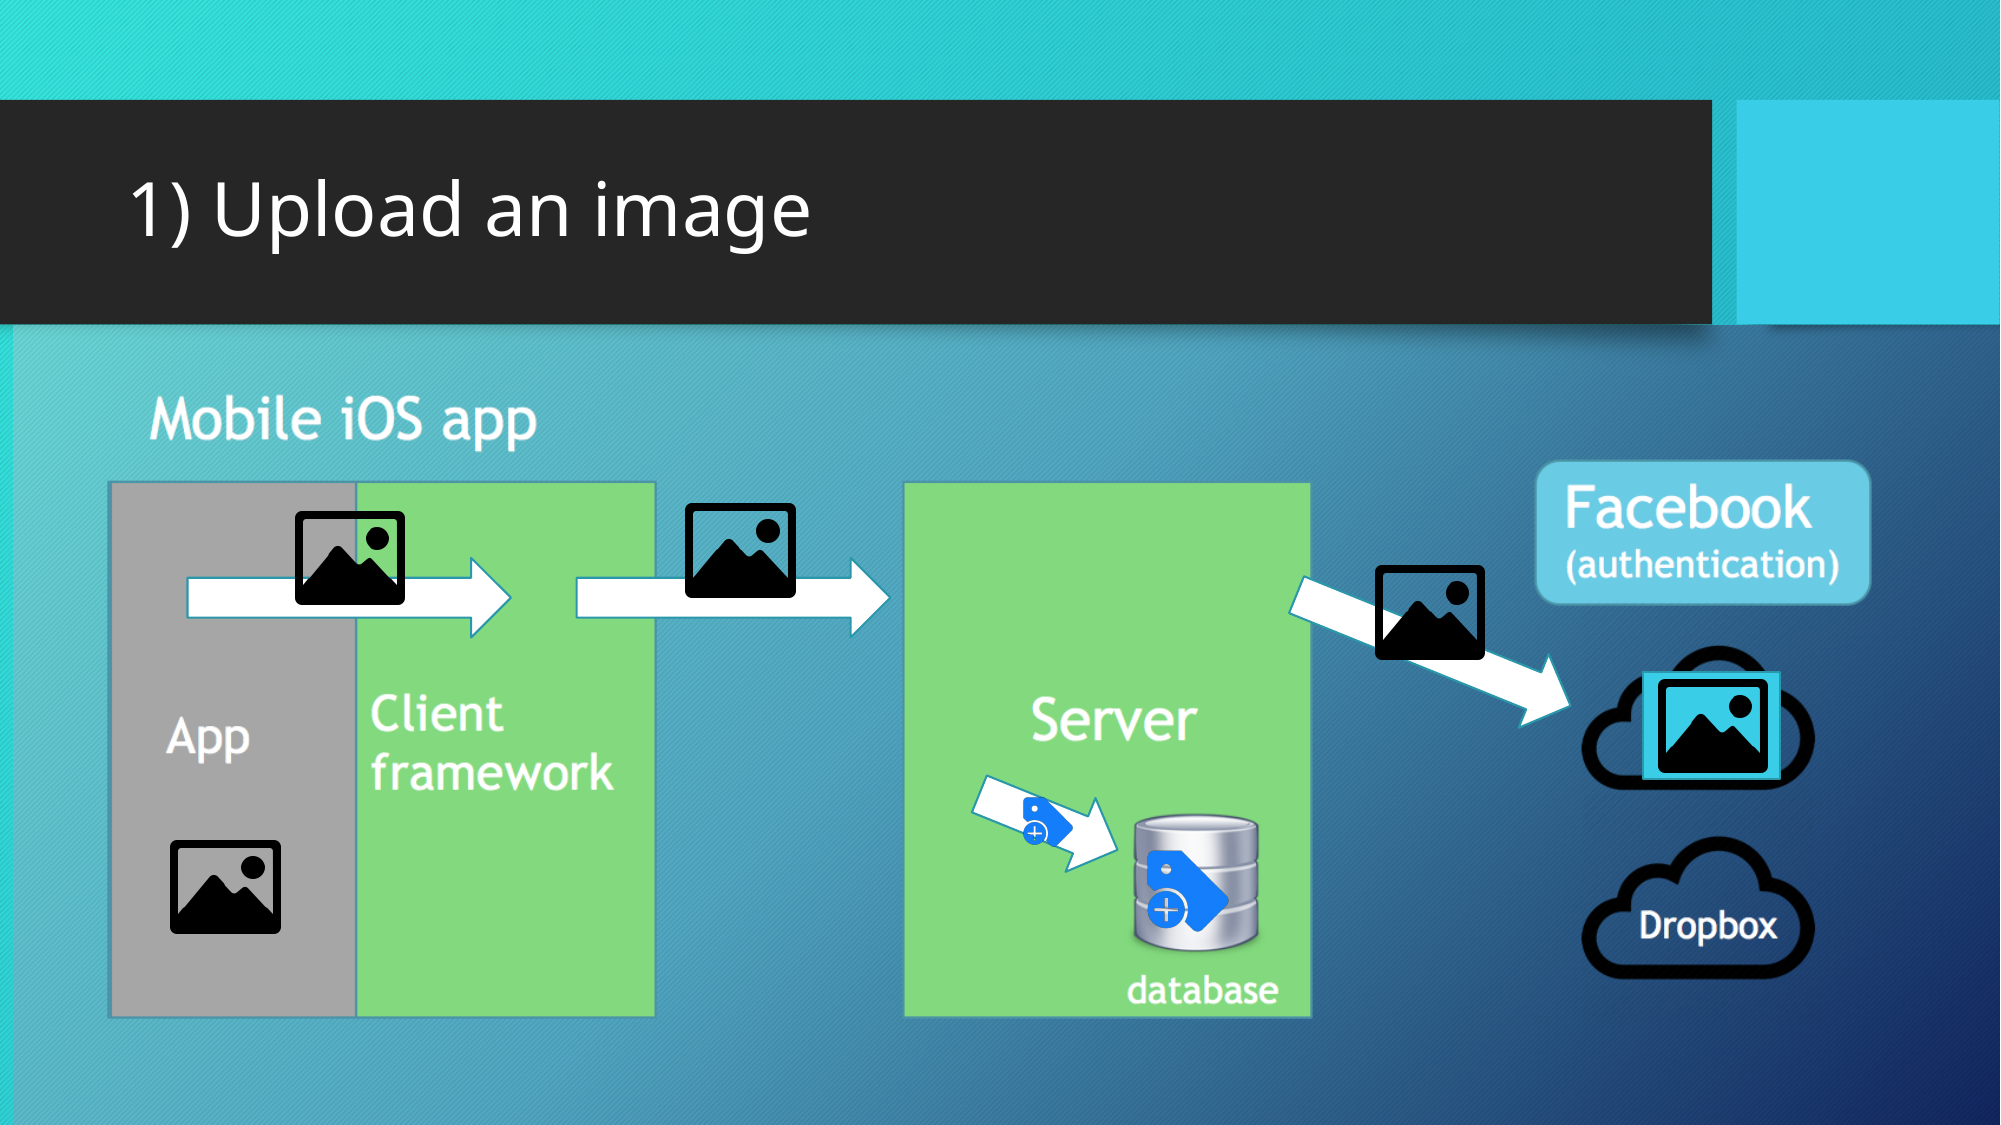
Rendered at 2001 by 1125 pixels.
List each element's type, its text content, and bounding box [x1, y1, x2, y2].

title 1) Upload an image [111, 123, 1689, 301]
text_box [1643, 662, 1781, 788]
picture [0, 325, 2000, 1125]
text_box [973, 781, 1124, 862]
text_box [576, 487, 891, 638]
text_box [1285, 549, 1582, 691]
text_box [187, 495, 512, 638]
